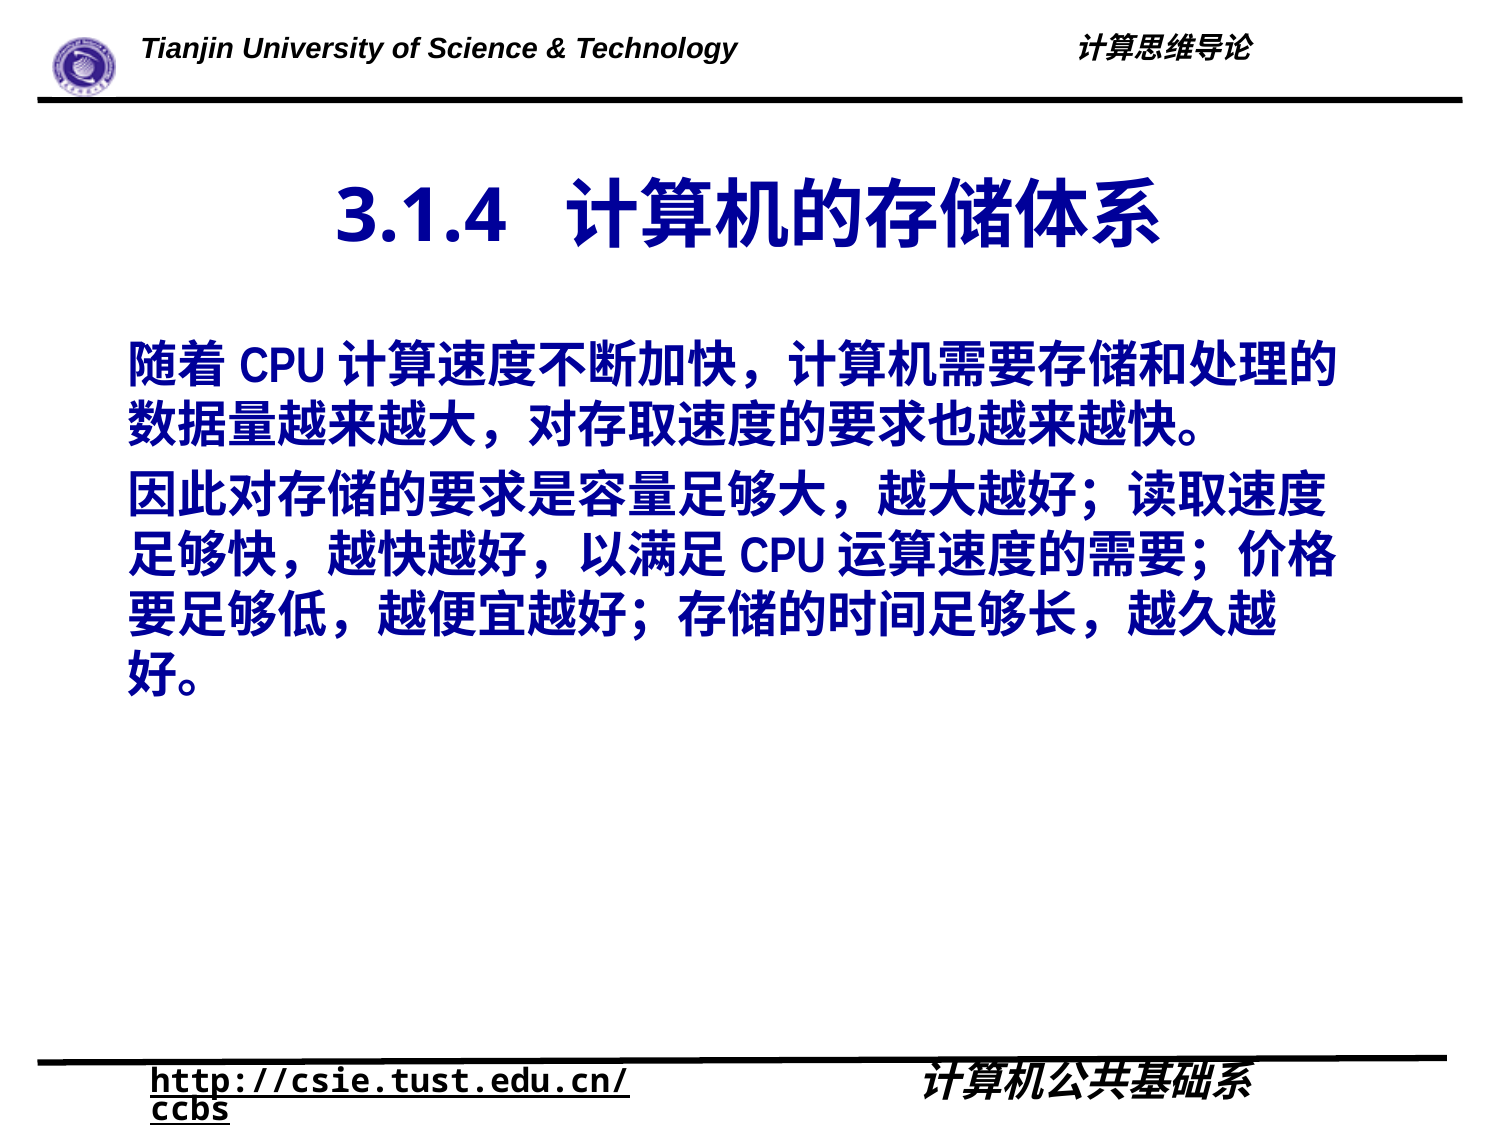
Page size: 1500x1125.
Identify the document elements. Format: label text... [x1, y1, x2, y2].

title 3.1.4 计算机的存储体系 [112, 99, 1388, 288]
picture [52, 37, 116, 97]
list 随着CPU计算速度不断加快，计算机需要存储和处理的数据量越来越大，对存取速度的要求也越来越快。 因此对存储的要求是容量足够大，越大越好；读取速度足够快，越快越好，以满足CPU运算速度的需要；价格要足够低，越便宜越好；存储的时间足够长，越久越好。 [112, 324, 1388, 1000]
